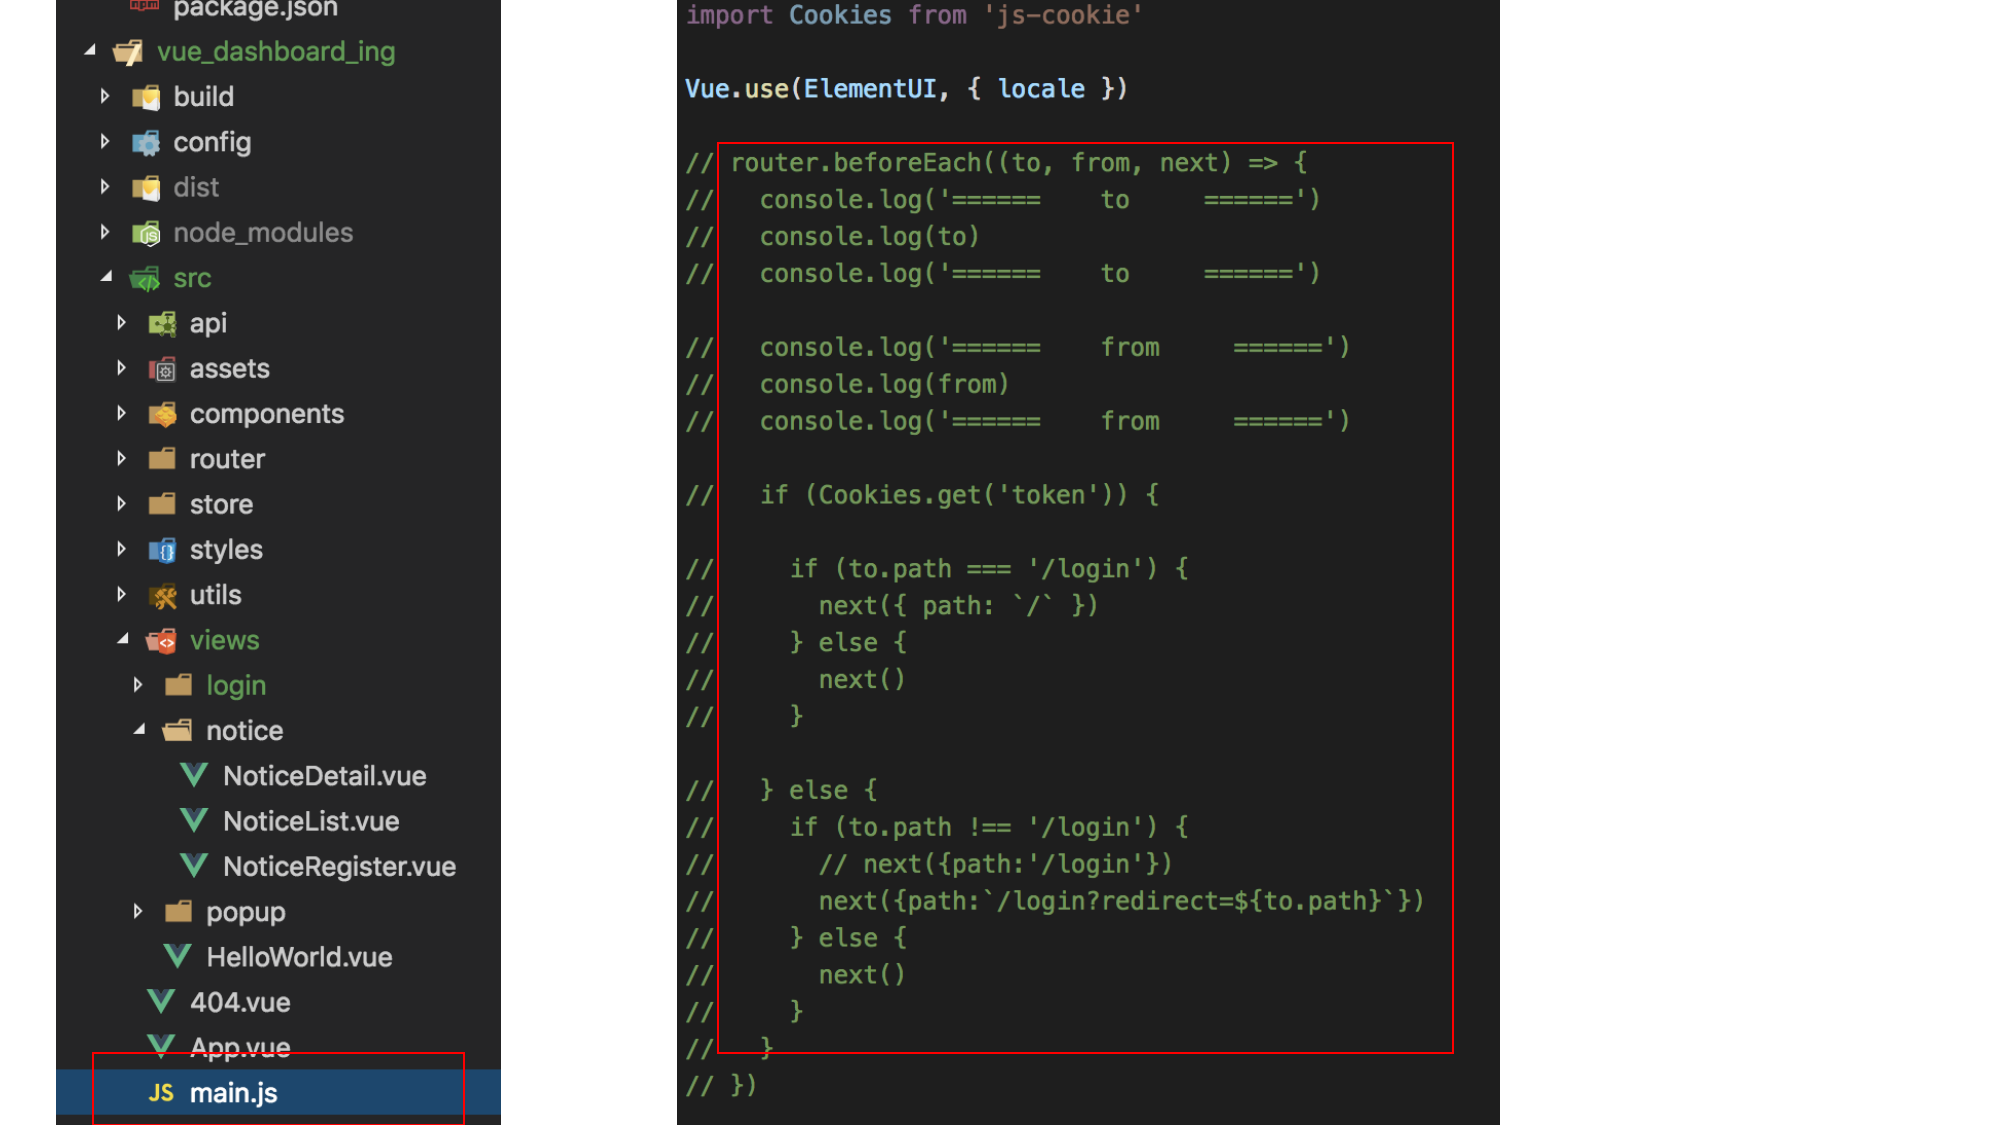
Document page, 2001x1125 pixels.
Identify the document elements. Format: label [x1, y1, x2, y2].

picture [56, 0, 501, 1125]
picture [677, 0, 1500, 1125]
